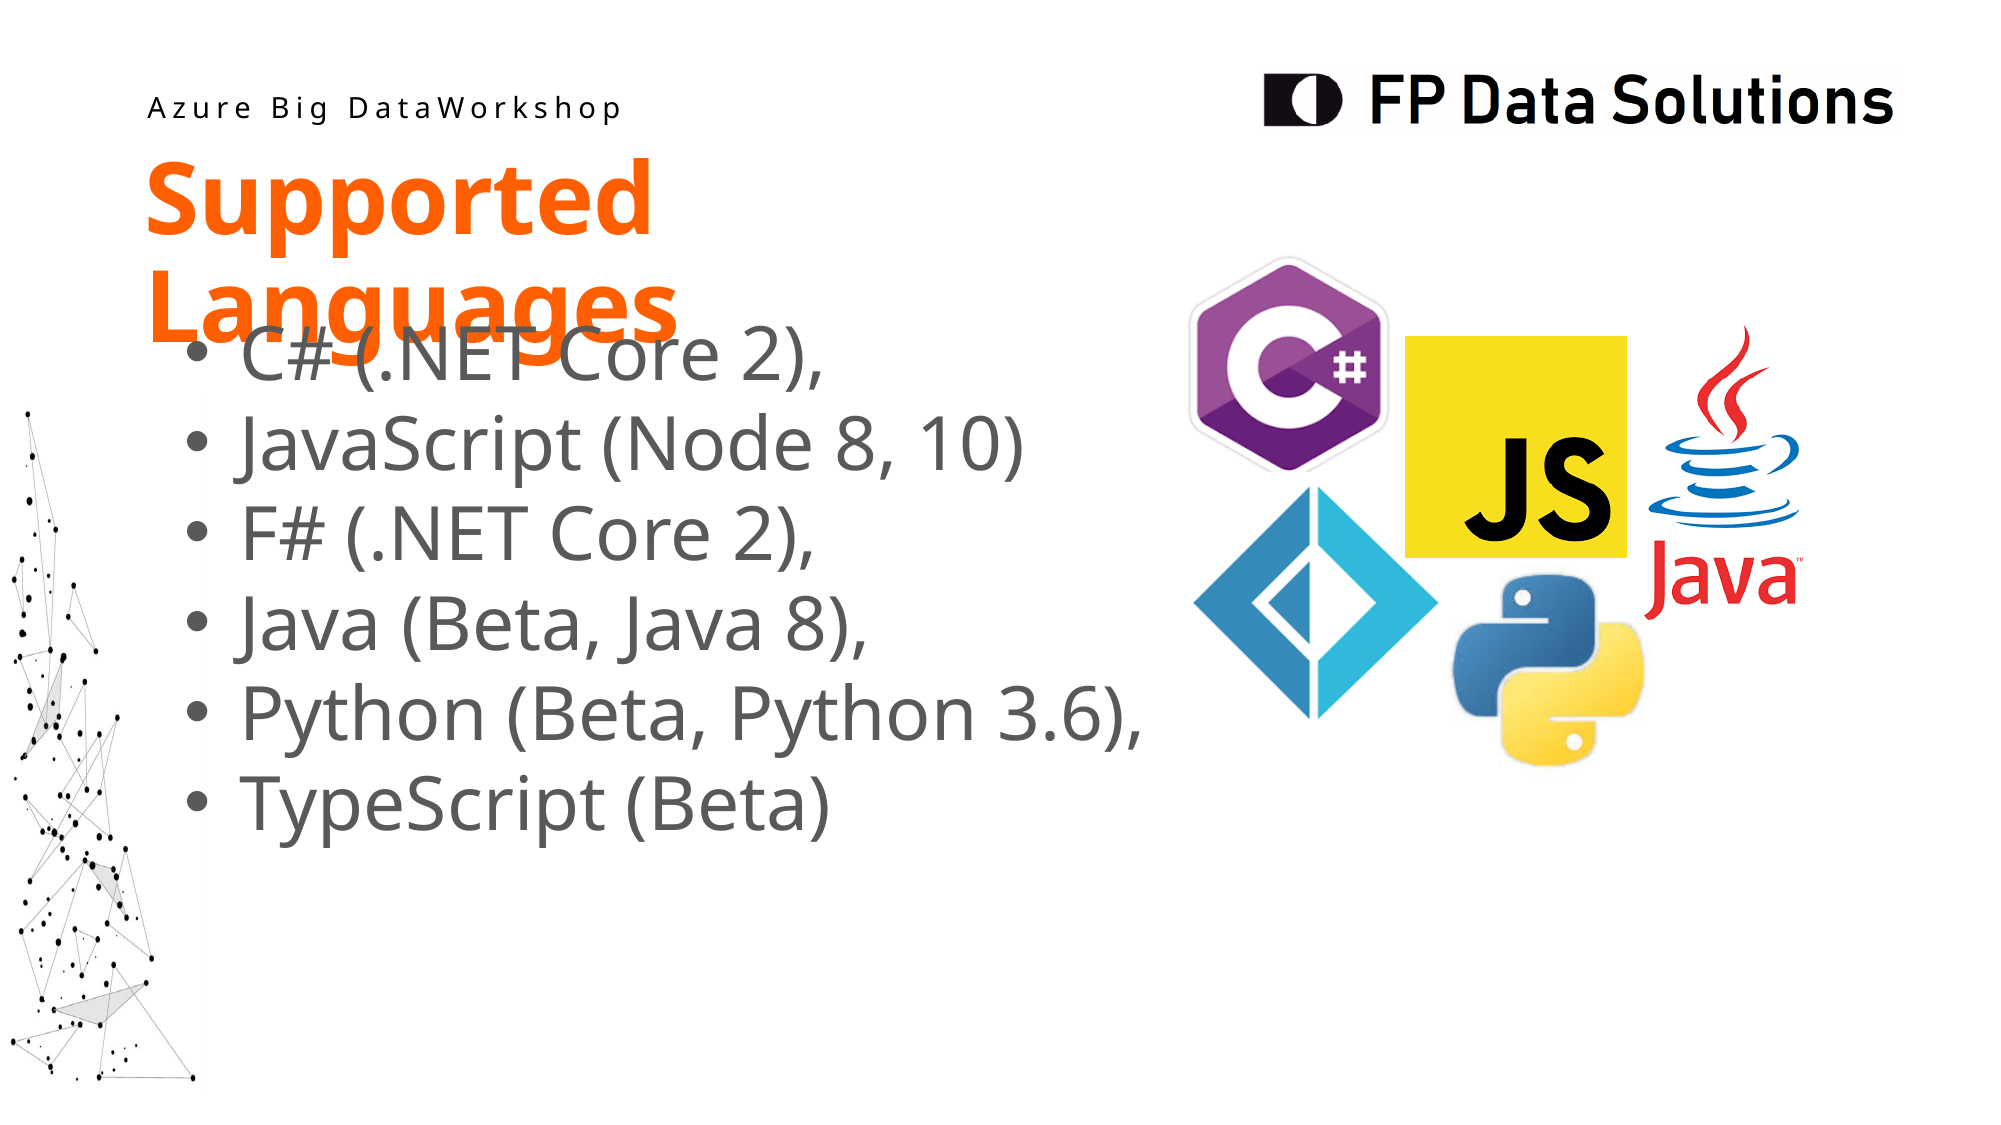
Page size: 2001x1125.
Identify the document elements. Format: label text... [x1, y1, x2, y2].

text_box C# (.NET Core 2), JavaScript (Node 8, 10) F# (.NET Core 2), Java (Beta, Java 8), Python (Beta, Python 3.6), TypeScript (Beta) [129, 297, 1193, 1033]
picture [1170, 249, 1803, 810]
picture [1257, 64, 1898, 133]
picture [0, 398, 205, 1093]
list Supported Languages [129, 140, 1118, 297]
